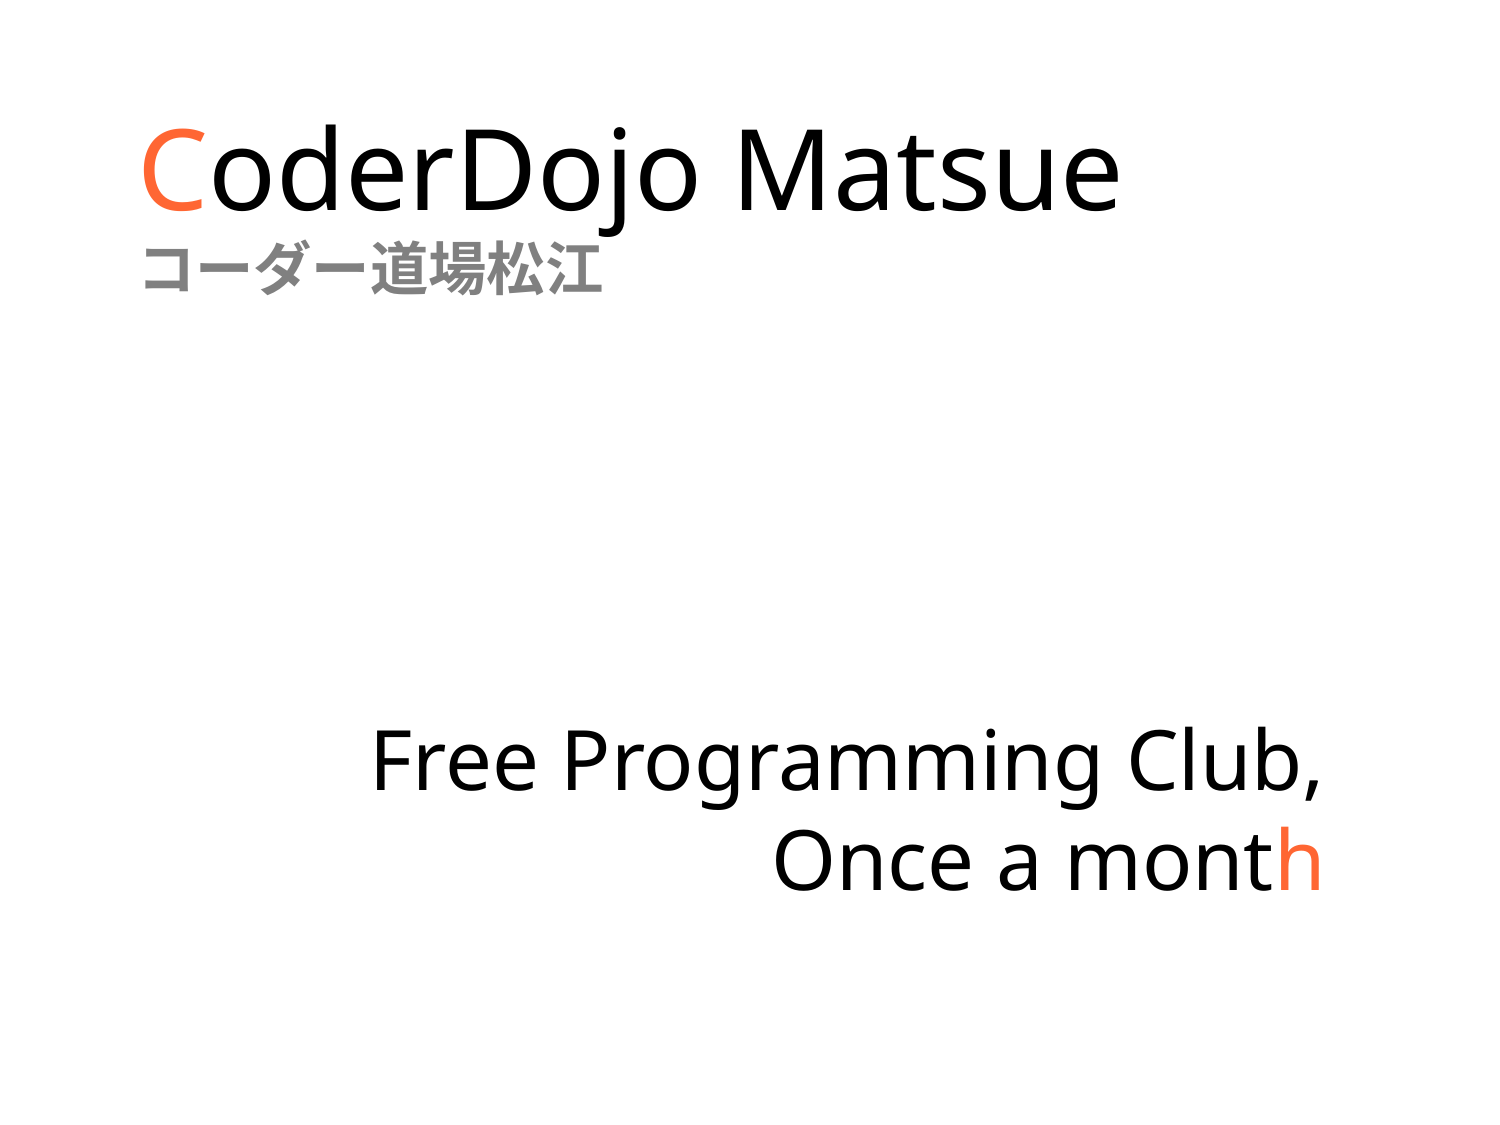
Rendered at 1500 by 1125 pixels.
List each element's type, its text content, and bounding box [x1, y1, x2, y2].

text_box CoderDojo Matsue コーダー道場松江 Free Programming Club, Once a month [122, 90, 1341, 915]
